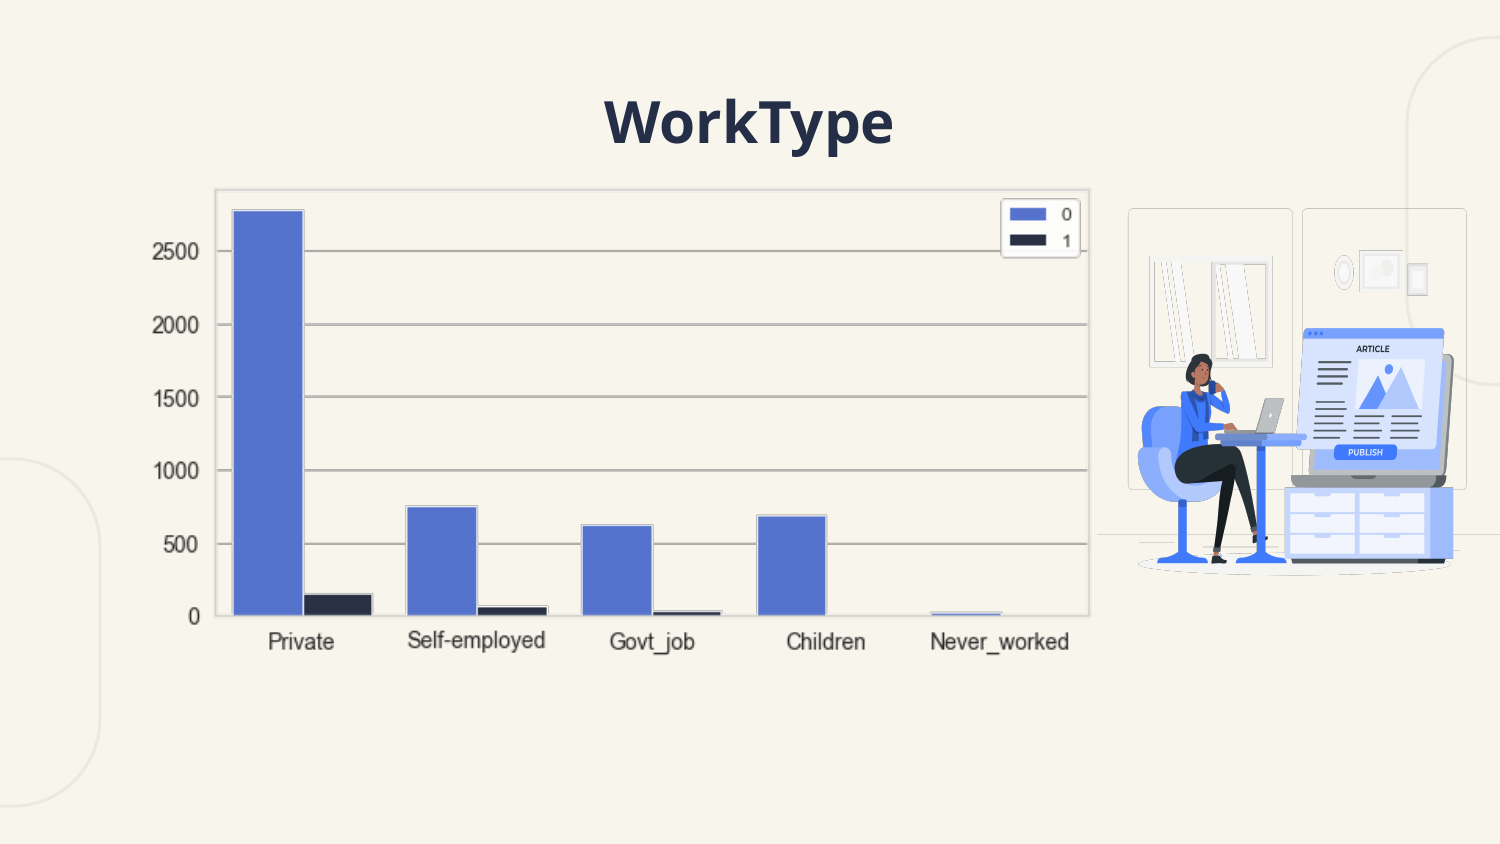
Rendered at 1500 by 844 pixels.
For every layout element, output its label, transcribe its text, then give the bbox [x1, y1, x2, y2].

title WorkType [118, 72, 1382, 167]
picture [140, 154, 1500, 664]
